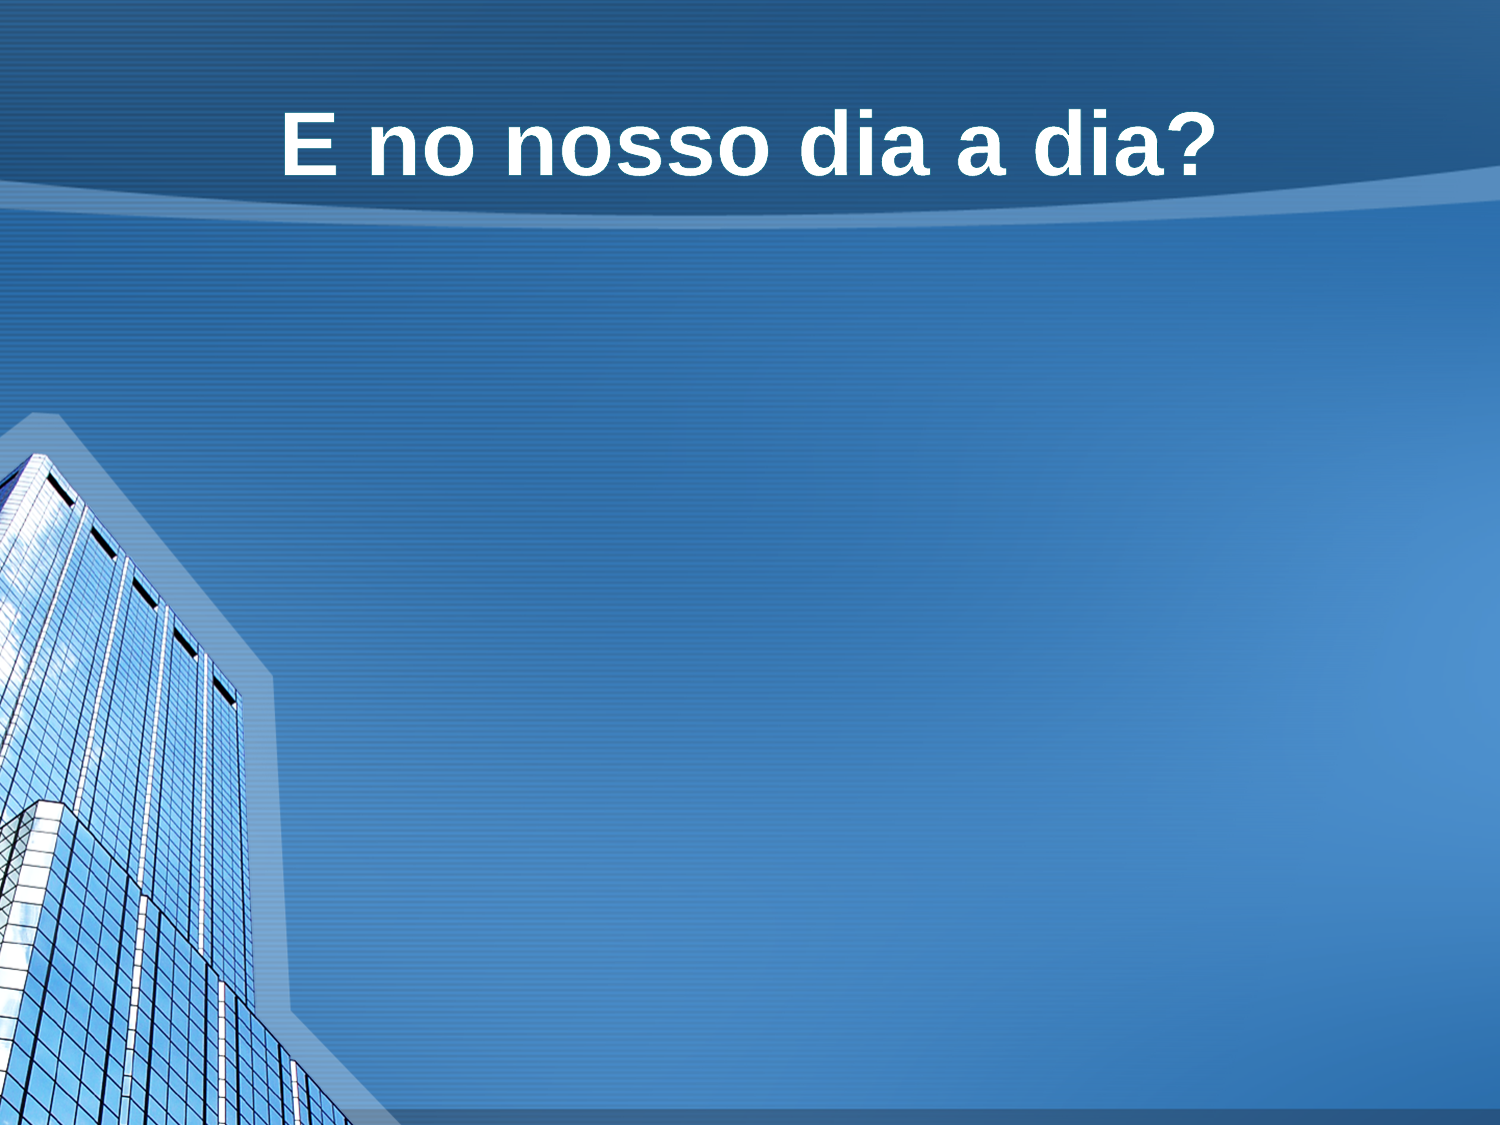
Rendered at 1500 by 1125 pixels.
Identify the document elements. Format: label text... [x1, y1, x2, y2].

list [74, 262, 1426, 1006]
title E no nosso dia a dia? [75, 45, 1425, 233]
picture [0, 0, 1500, 1125]
